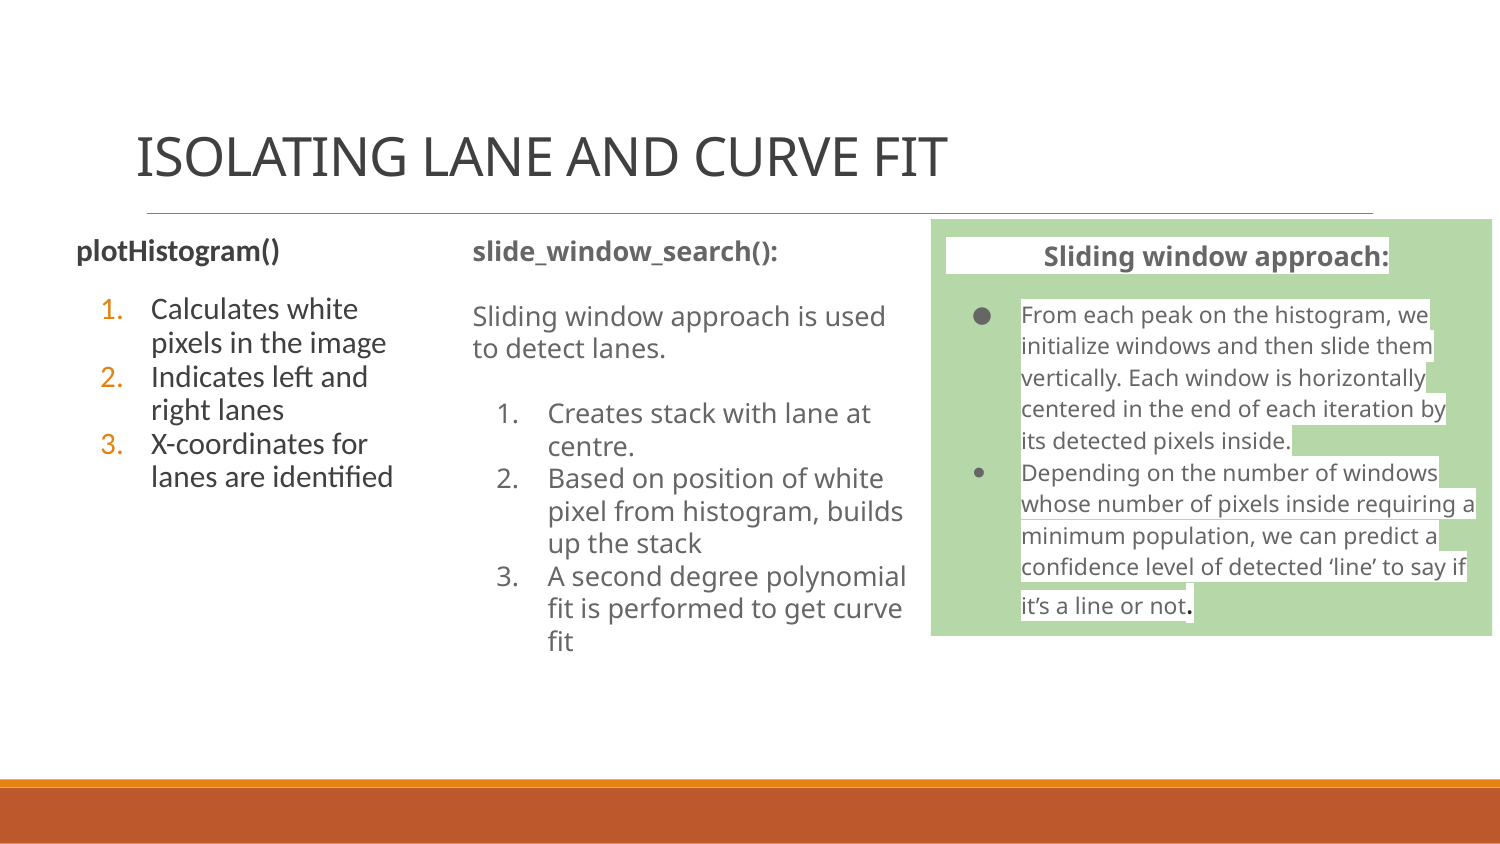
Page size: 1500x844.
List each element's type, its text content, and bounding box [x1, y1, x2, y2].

title ISOLATING LANE AND CURVE FIT [121, 117, 1383, 206]
text_box Sliding window approach: From each peak on the histogram, we initialize windows and then slide them vertically. Each window is horizontally centered in the end of each iteration by its detected pixels inside. Depending on the number of windows whose number of pixels inside requiring a minimum population, we can predict a confidence level of detected ‘line’ to say if it’s a line or not. [930, 219, 1493, 636]
list plotHistogram() Calculates white pixels in the image Indicates left and right lanes X-coordinates for lanes are identified [61, 219, 450, 590]
text_box slide_window_search(): Sliding window approach is used to detect lanes. Creates stack with lane at centre. Based on position of white pixel from histogram, builds up the stack A second degree polynomial fit is performed to get curve fit [457, 219, 930, 590]
